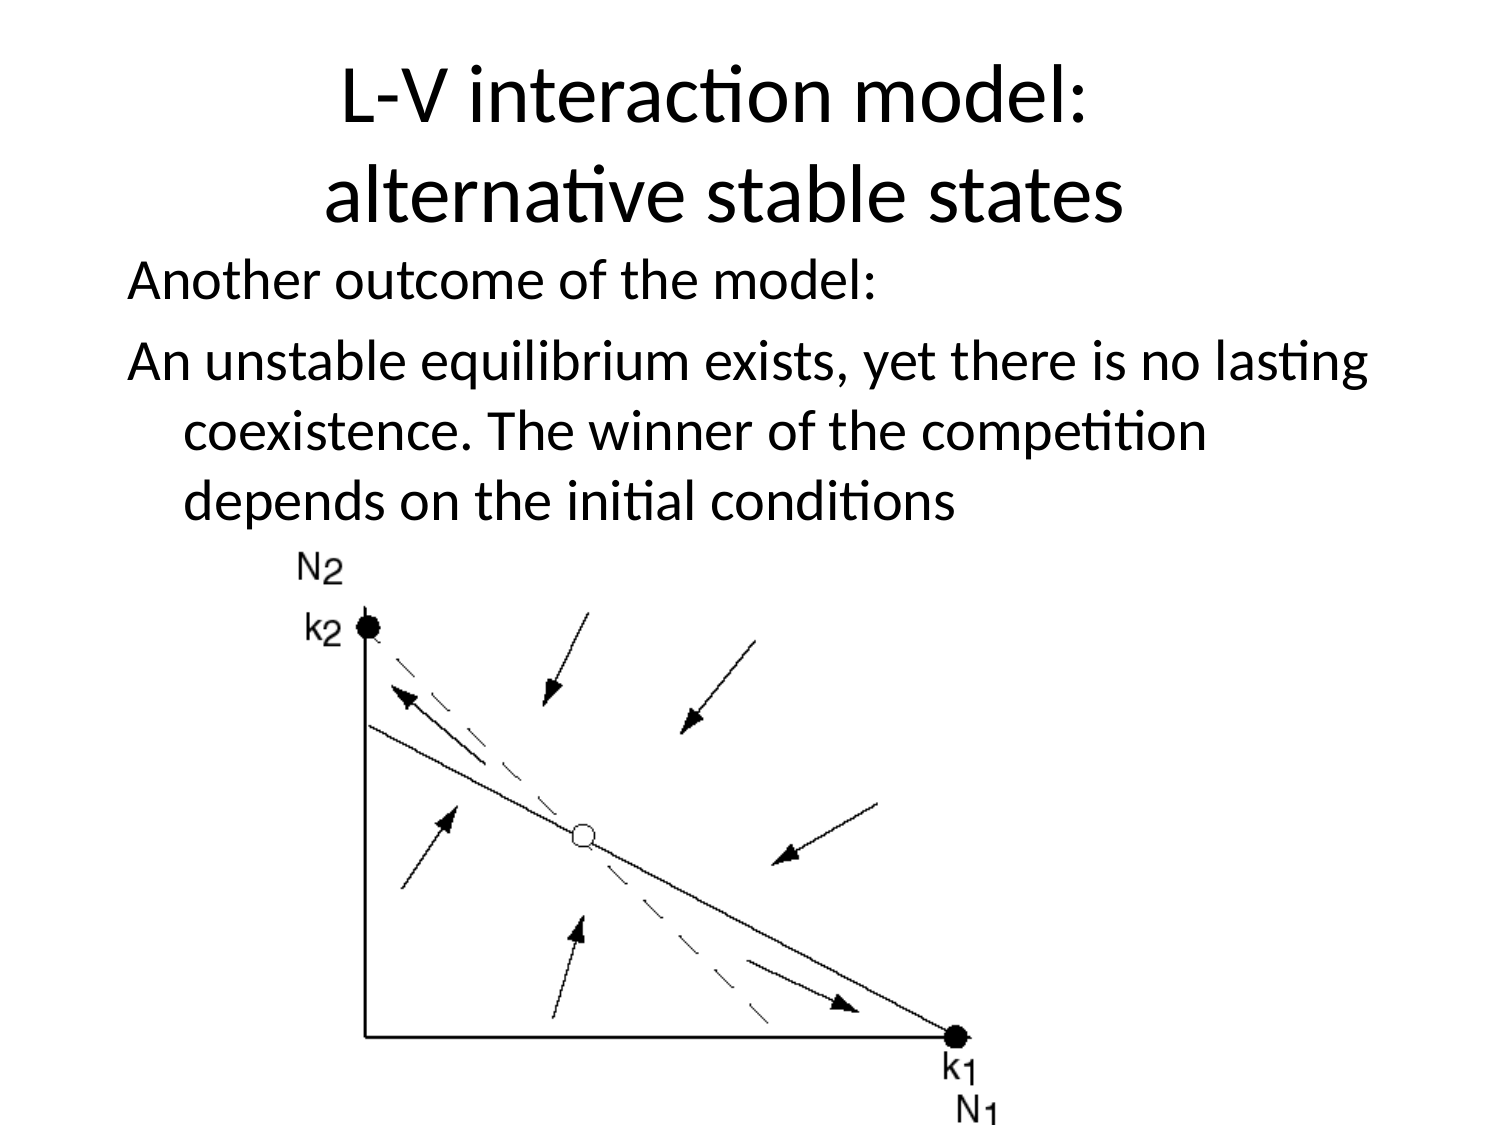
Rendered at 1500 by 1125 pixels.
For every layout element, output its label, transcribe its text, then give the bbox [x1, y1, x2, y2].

title L-V interaction model: alternative stable states [24, 45, 1425, 233]
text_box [295, 546, 1004, 1125]
list Another outcome of the model: An unstable equilibrium exists, yet there is no lasting coexistence. The winner of the competition depends on the initial conditions [112, 233, 1388, 984]
